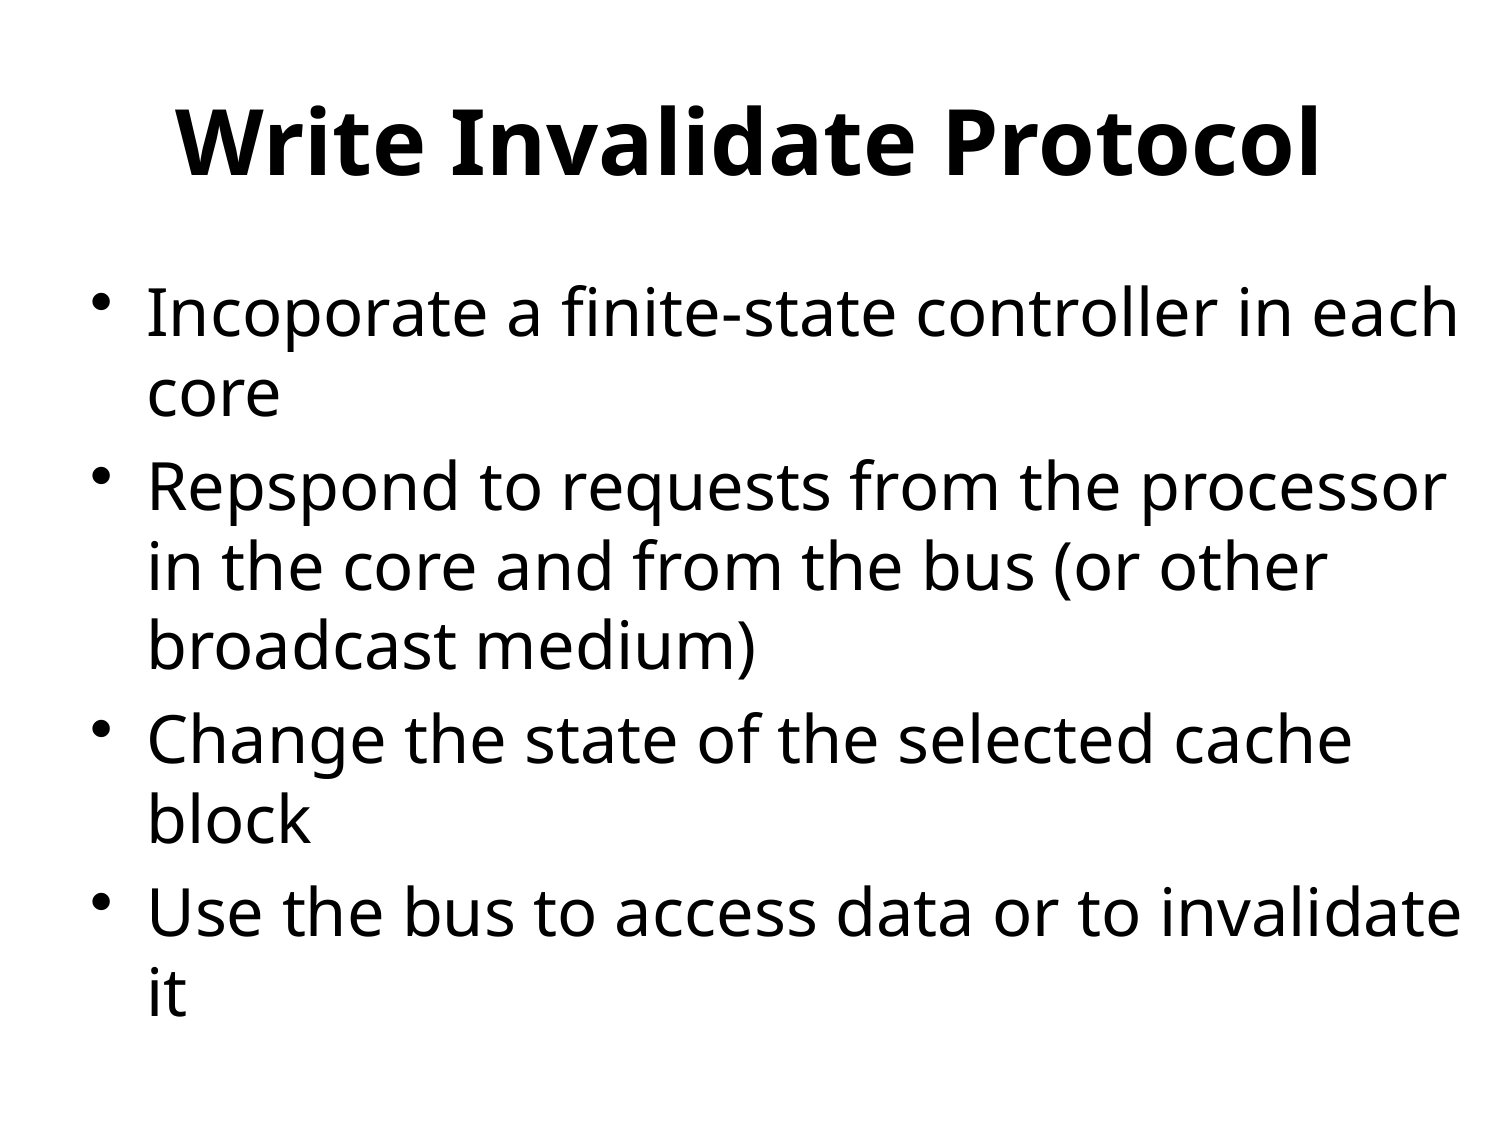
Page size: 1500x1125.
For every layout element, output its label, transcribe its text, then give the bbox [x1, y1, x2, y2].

list Incoporate a finite-state controller in each core Repspond to requests from the processor in the core and from the bus (or other broadcast medium) Change the state of the selected cache block Use the bus to access data or to invalidate it [75, 262, 1500, 1125]
title Write Invalidate Protocol [0, 45, 1500, 233]
